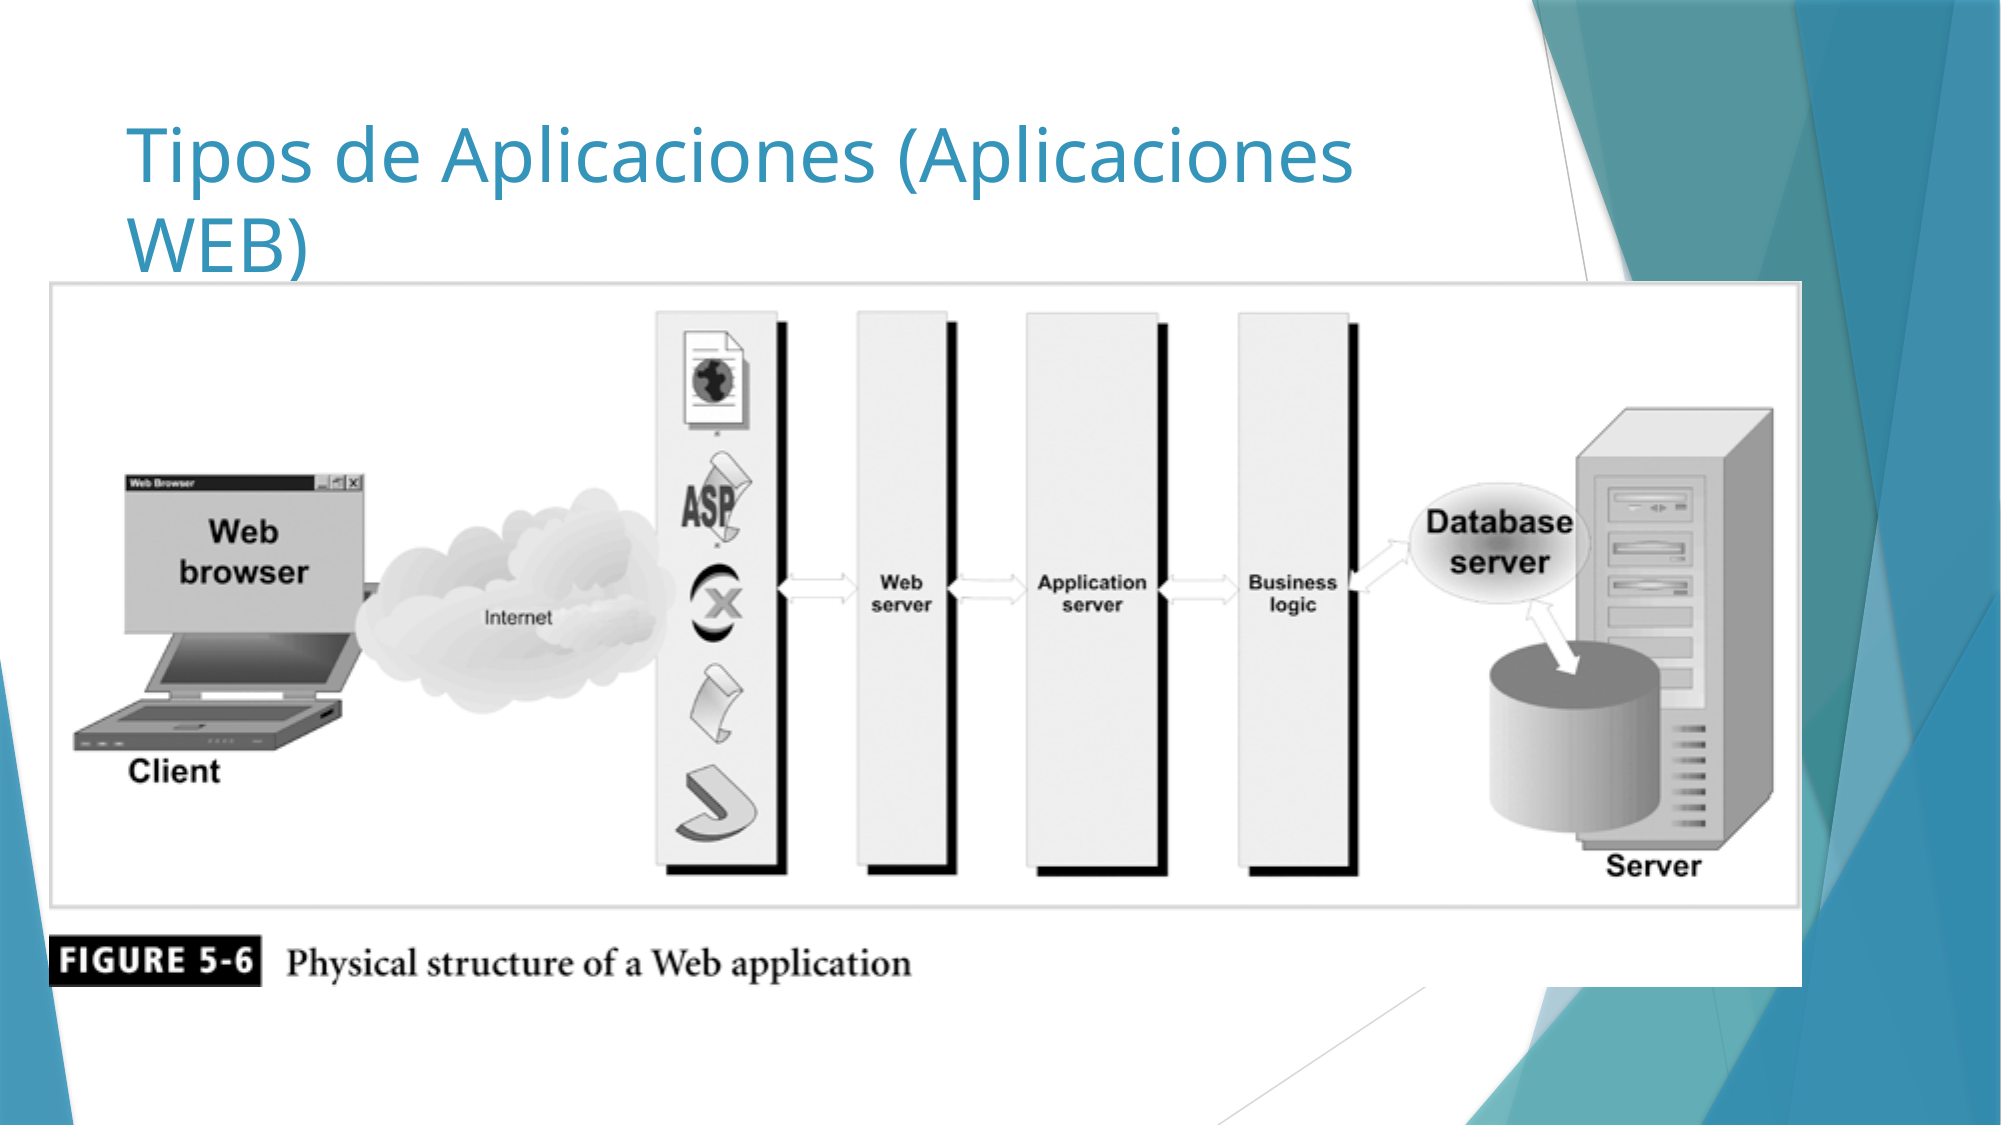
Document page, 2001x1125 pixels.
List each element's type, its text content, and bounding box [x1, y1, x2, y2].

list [49, 281, 1802, 988]
title Tipos de Aplicaciones (Aplicaciones WEB) [111, 99, 1522, 278]
